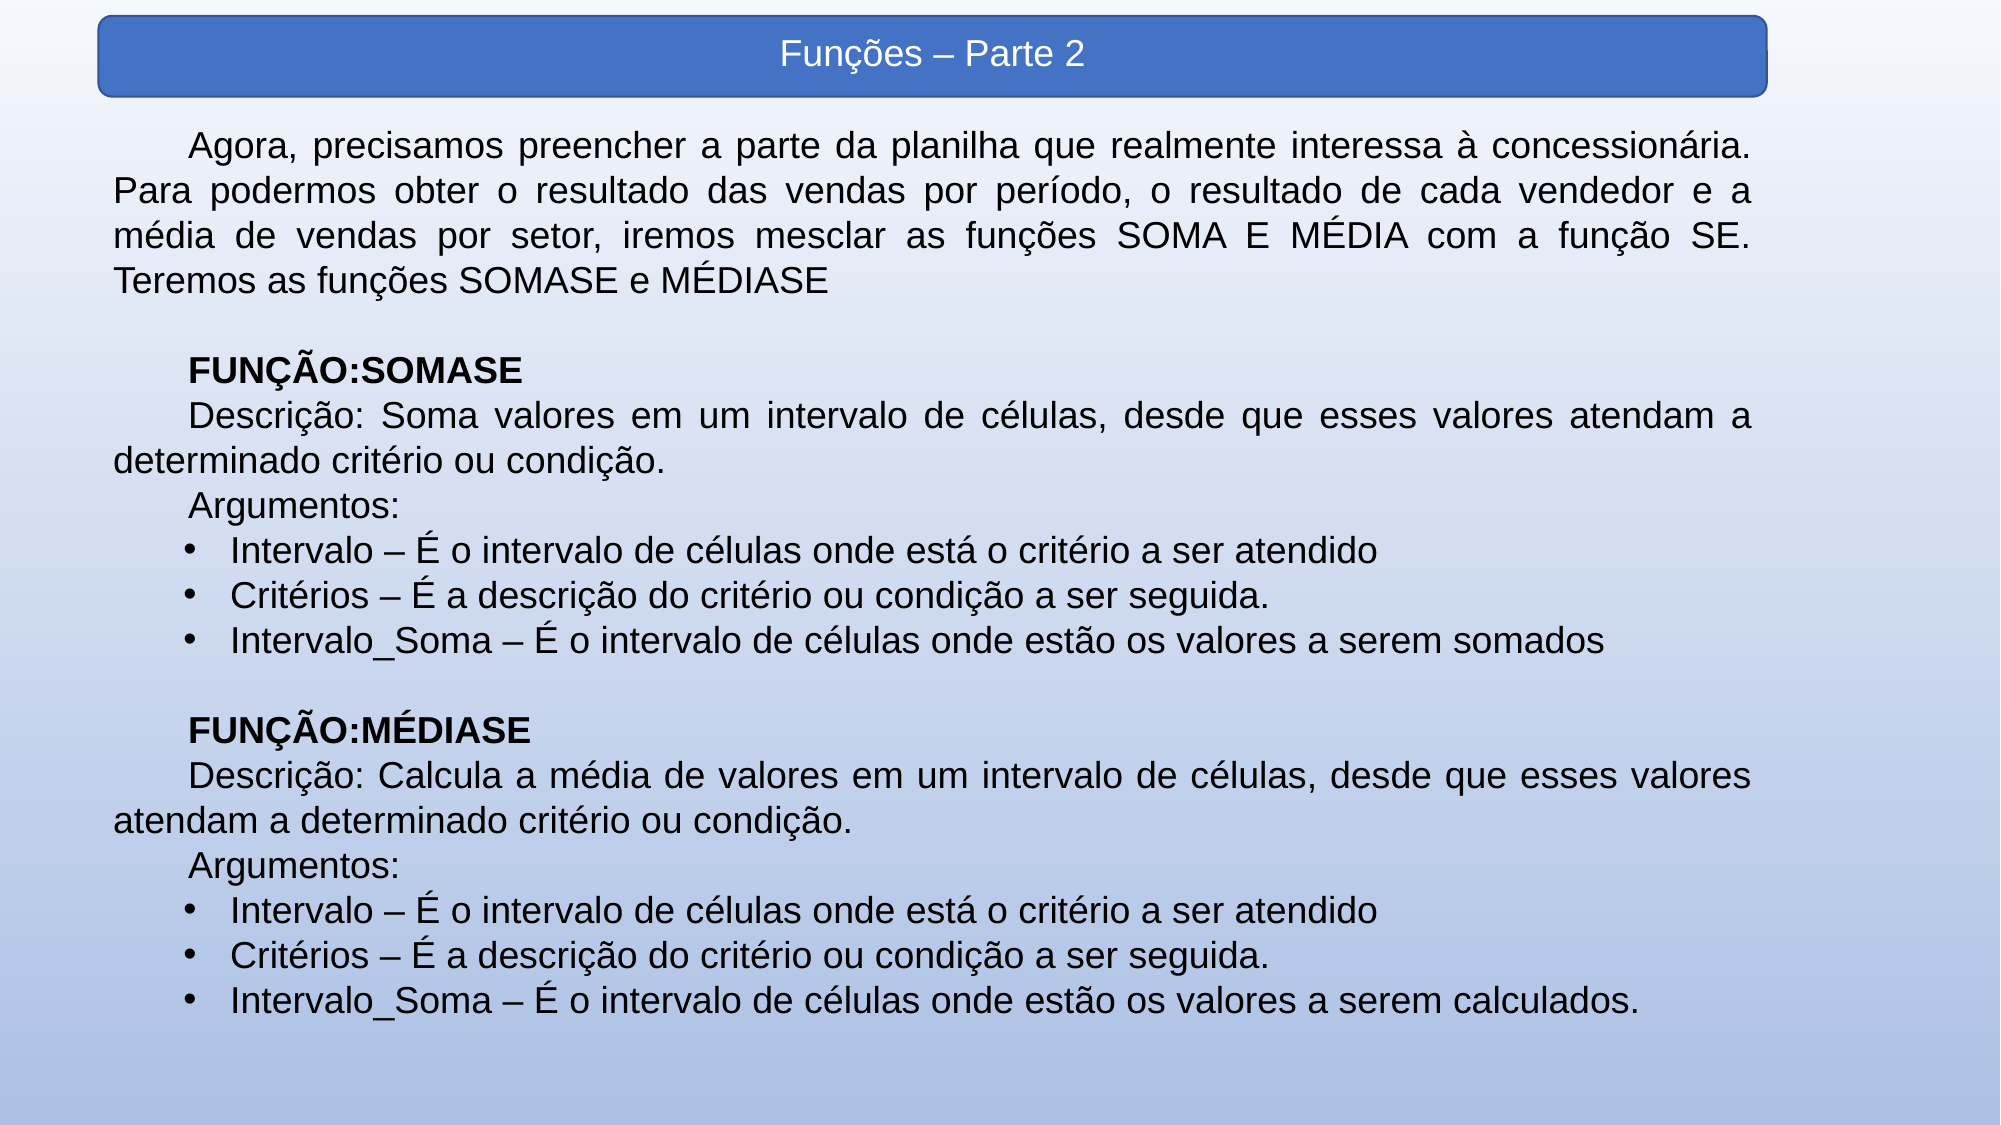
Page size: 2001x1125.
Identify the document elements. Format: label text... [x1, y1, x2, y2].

text_box Agora, precisamos preencher a parte da planilha que realmente interessa à concessionária. Para podermos obter o resultado das vendas por período, o resultado de cada vendedor e a média de vendas por setor, iremos mesclar as funções SOMA E MÉDIA com a função SE. Teremos as funções SOMASE e MÉDIASE FUNÇÃO:SOMASE Descrição: Soma valores em um intervalo de células, desde que esses valores atendam a determinado critério ou condição. Argumentos: Intervalo – É o intervalo de células onde está o critério a ser atendido Critérios – É a descrição do critério ou condição a ser seguida. Intervalo_Soma – É o intervalo de células onde estão os valores a serem somados FUNÇÃO:MÉDIASE Descrição: Calcula a média de valores em um intervalo de células, desde que esses valores atendam a determinado critério ou condição. Argumentos: Intervalo – É o intervalo de células onde está o critério a ser atendido Critérios – É a descrição do critério ou condição a ser seguida. Intervalo_Soma – É o intervalo de células onde estão os valores a serem calculados. [98, 113, 1767, 1073]
text_box Funções – Parte 2 [98, 21, 1767, 82]
text_box [97, 24, 1768, 98]
text_box [100, 14, 1765, 21]
